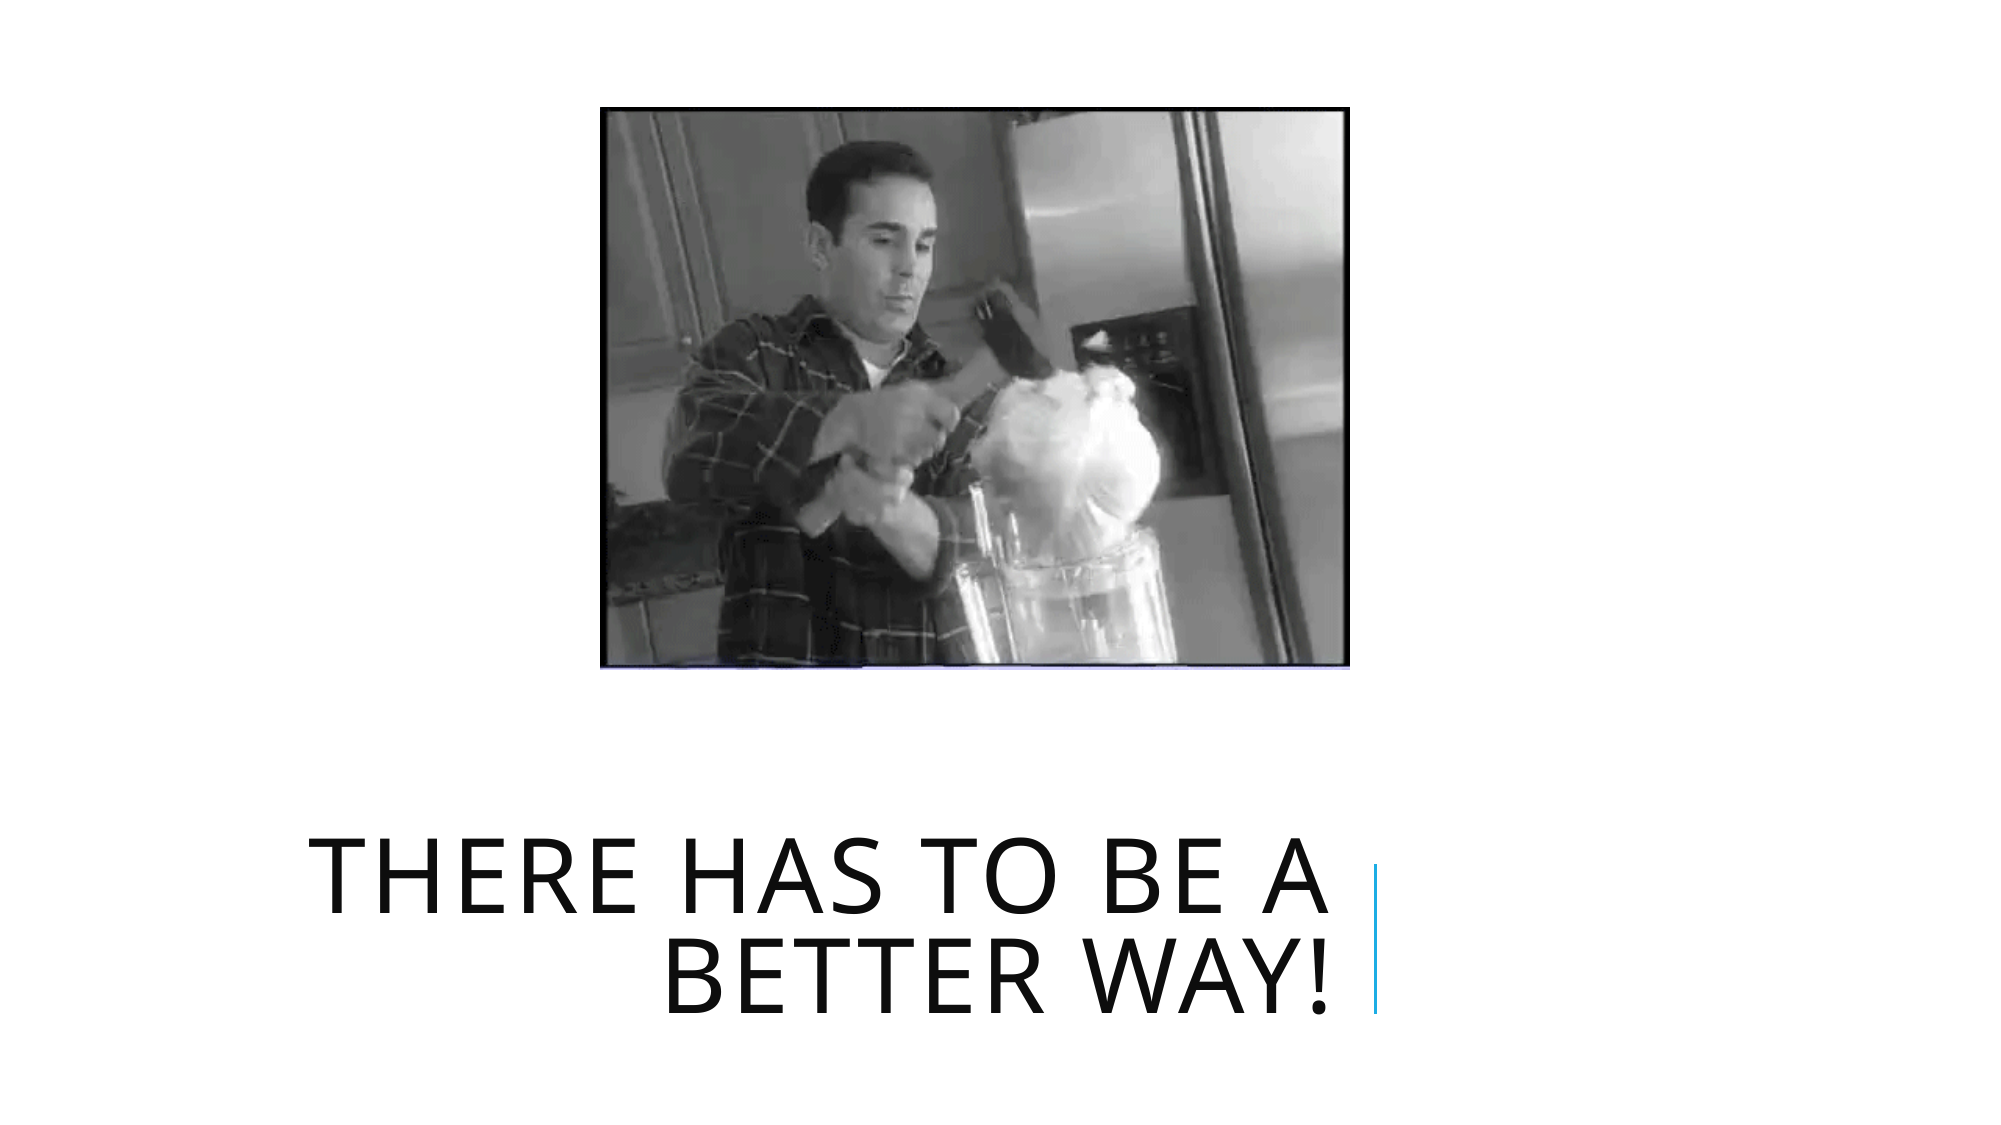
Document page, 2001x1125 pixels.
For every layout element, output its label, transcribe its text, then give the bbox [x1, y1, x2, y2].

picture [599, 106, 1351, 670]
title There Has to be a Better Way! [75, 813, 1350, 1054]
